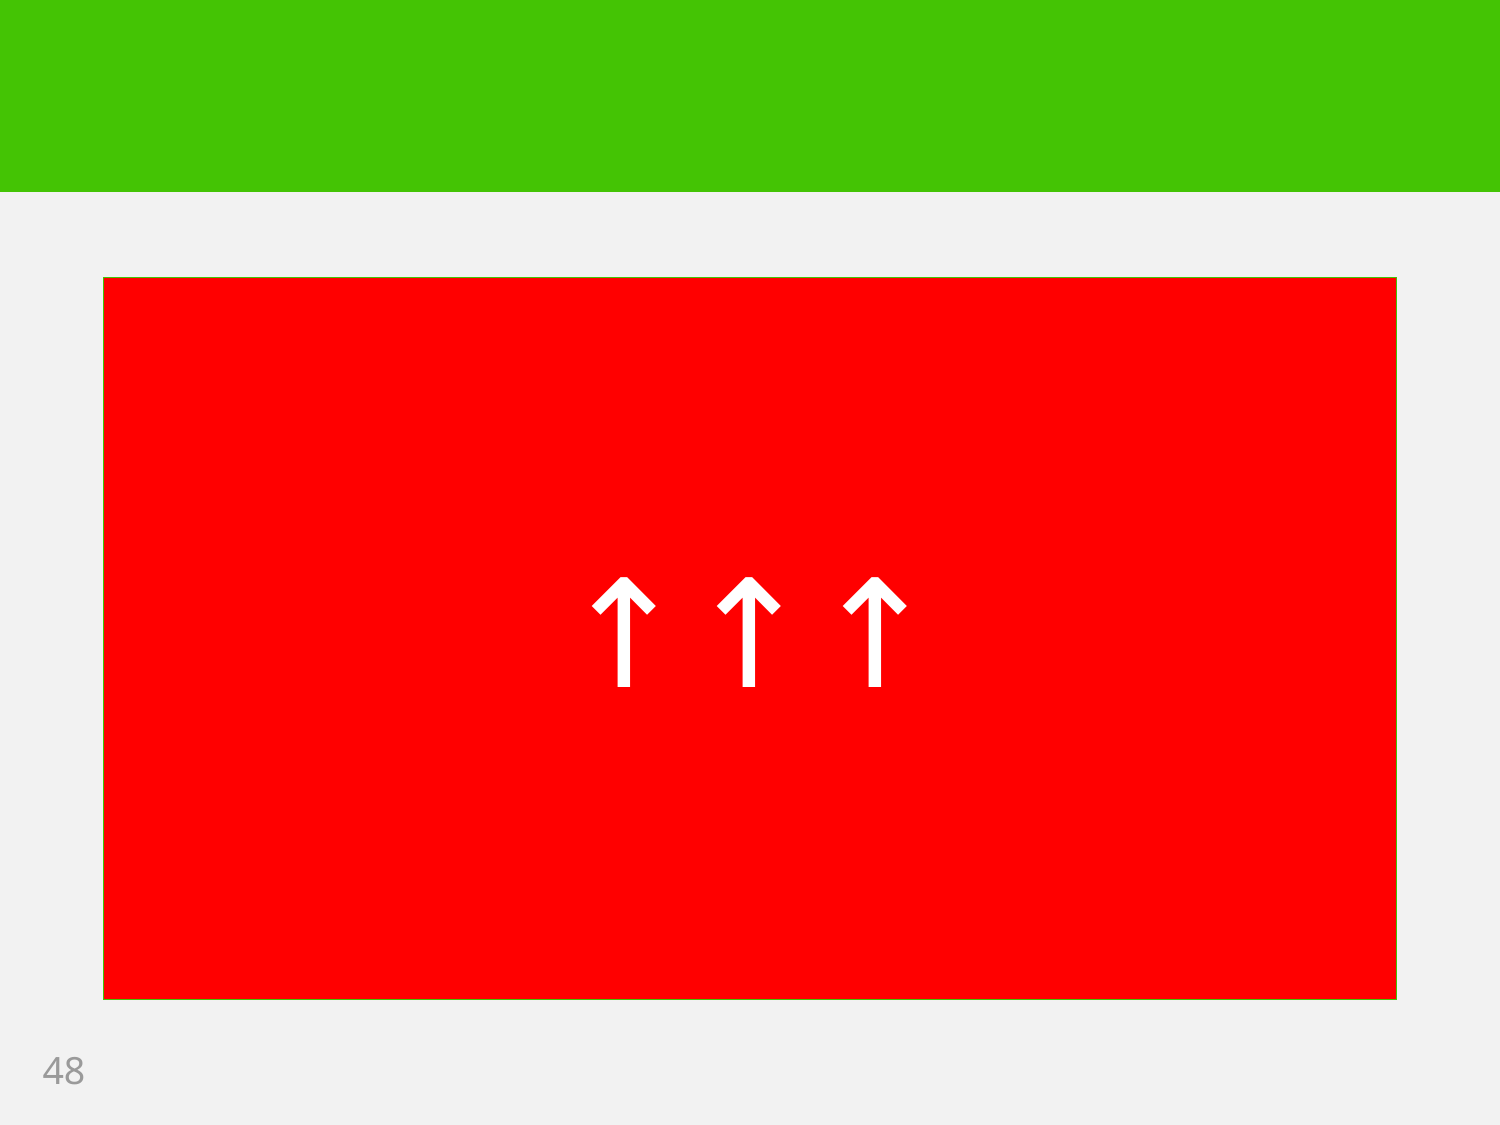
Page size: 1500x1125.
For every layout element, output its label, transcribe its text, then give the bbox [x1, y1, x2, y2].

slide_number 48 [27, 1042, 146, 1102]
list ↑↑↑ [103, 277, 1397, 1000]
